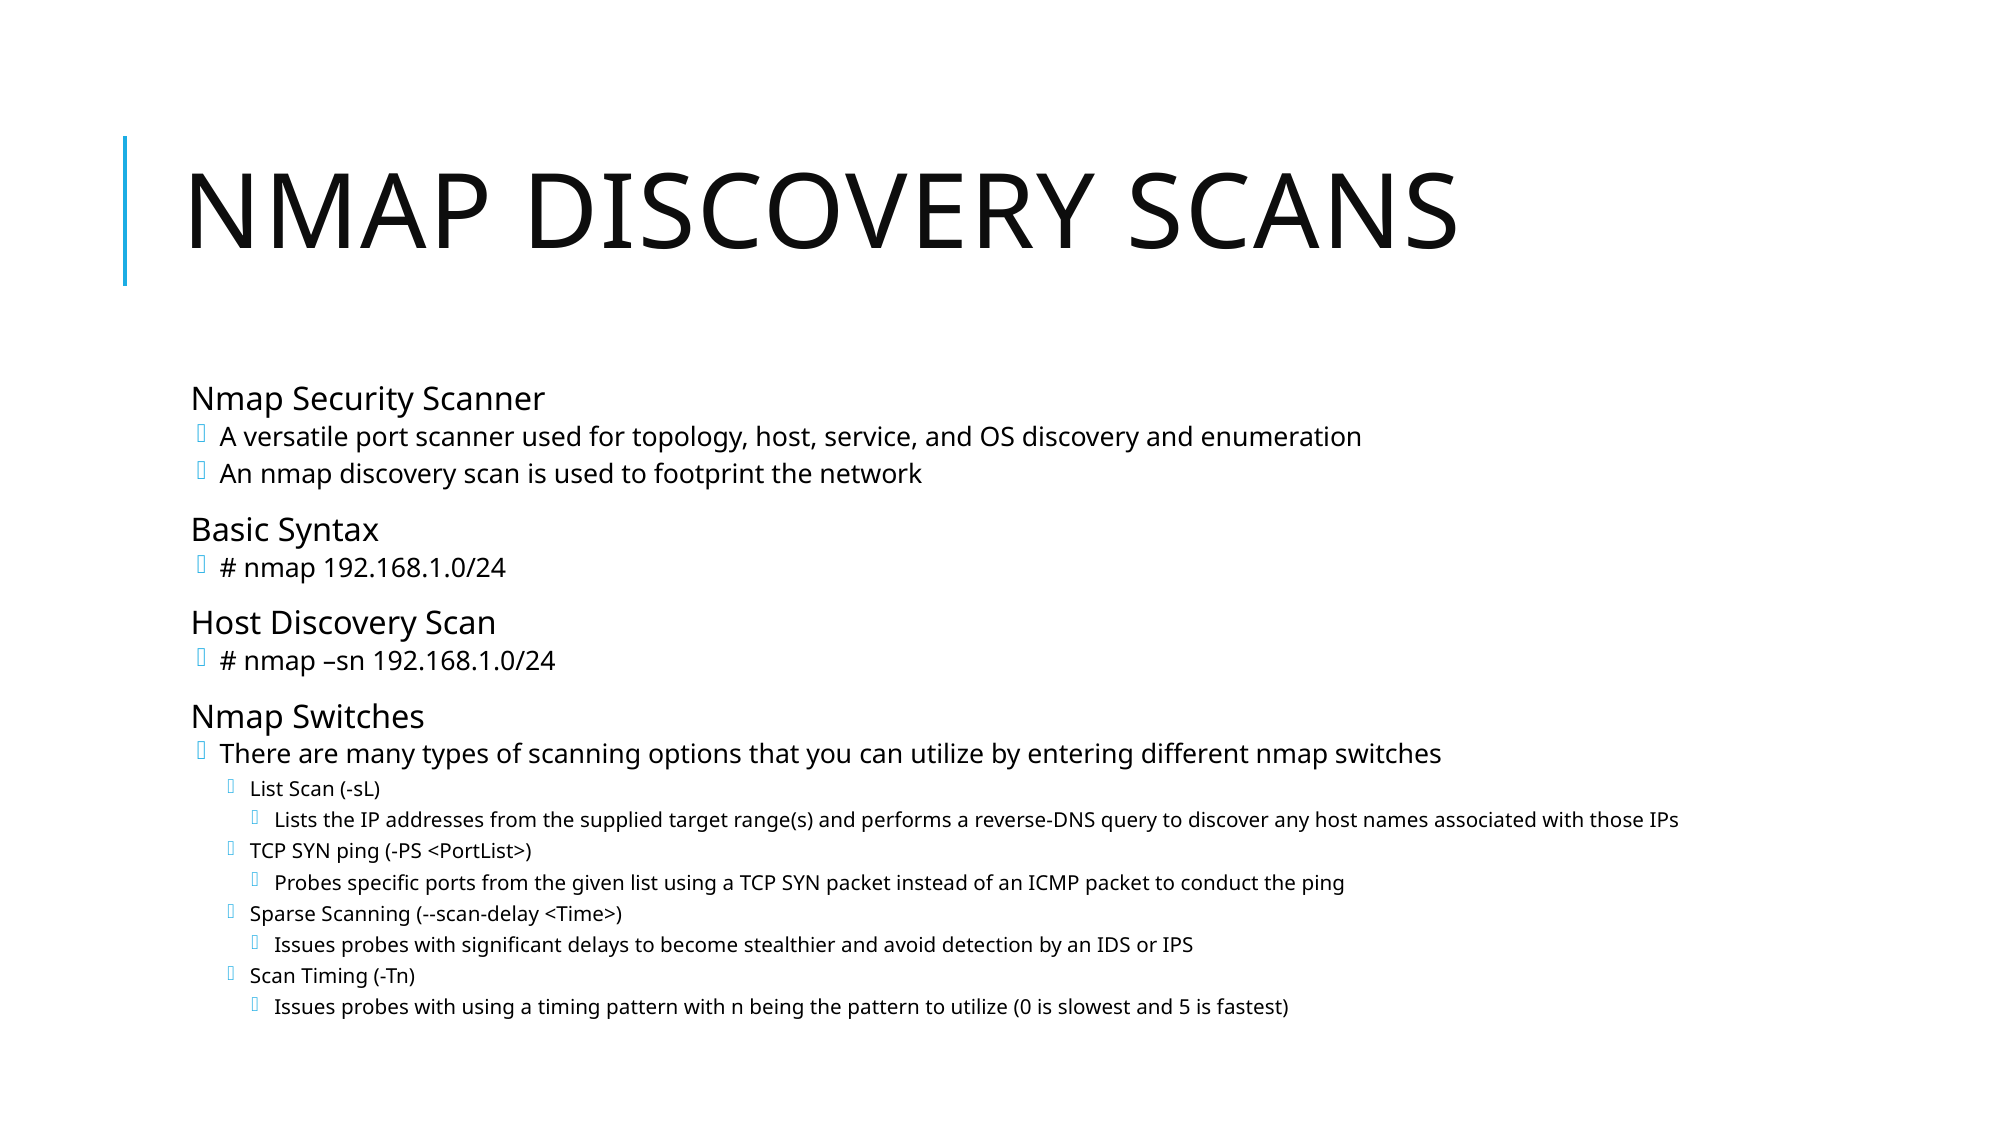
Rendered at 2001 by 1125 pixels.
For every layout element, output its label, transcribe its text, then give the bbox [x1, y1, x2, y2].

list Nmap Security Scanner A versatile port scanner used for topology, host, service, and OS discovery and enumeration An nmap discovery scan is used to footprint the network Basic Syntax # nmap 192.168.1.0/24 Host Discovery Scan # nmap –sn 192.168.1.0/24 Nmap Switches There are many types of scanning options that you can utilize by entering different nmap switches List Scan (-sL) Lists the IP addresses from the supplied target range(s) and performs a reverse-DNS query to discover any host names associated with those IPs TCP SYN ping (-PS <PortList>) Probes specific ports from the given list using a TCP SYN packet instead of an ICMP packet to conduct the ping Sparse Scanning (--scan-delay <Time>) Issues probes with significant delays to become stealthier and avoid detection by an IDS or IPS Scan Timing (-Tn) Issues probes with using a timing pattern with n being the pattern to utilize (0 is slowest and 5 is fastest) [168, 375, 1763, 1035]
title Nmap Discovery Scans [168, 96, 1763, 342]
